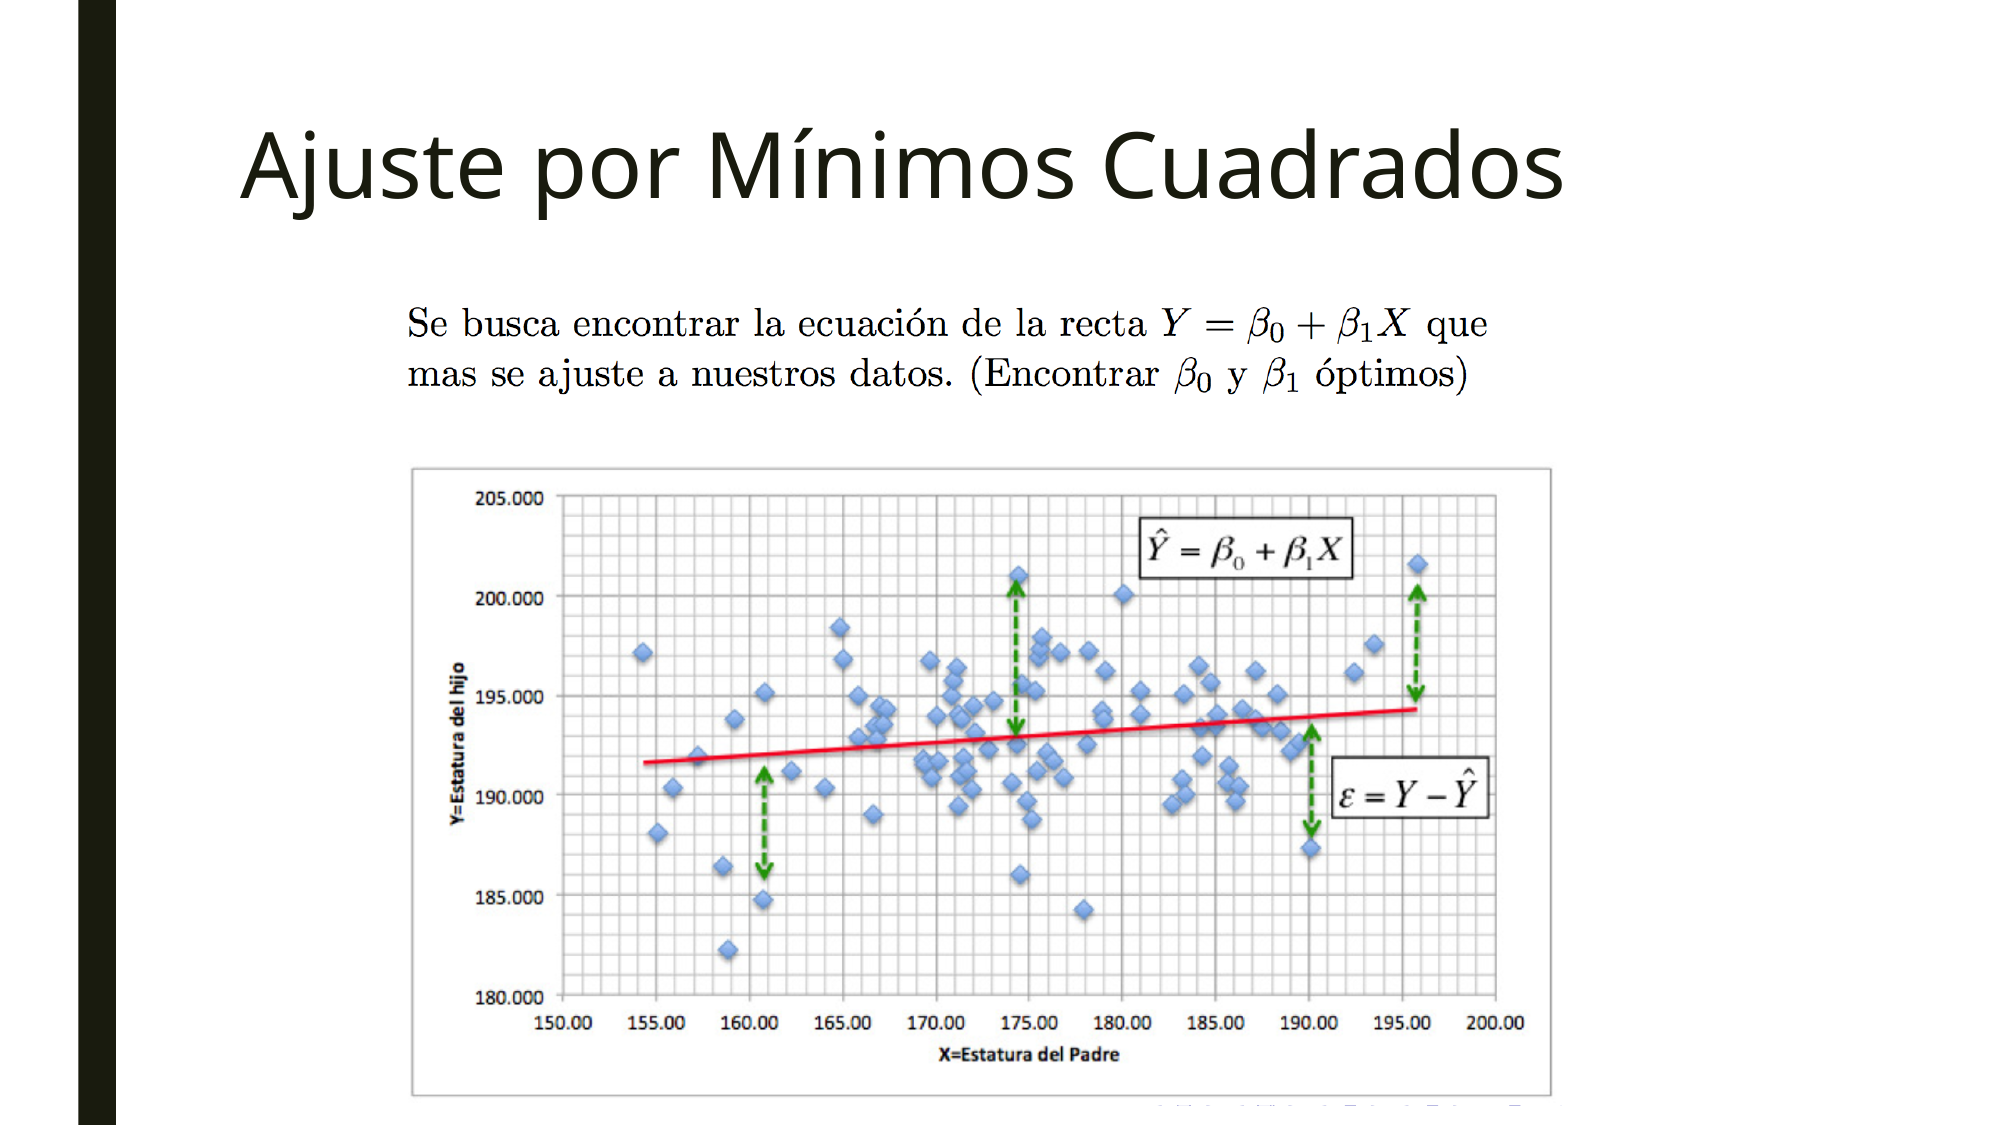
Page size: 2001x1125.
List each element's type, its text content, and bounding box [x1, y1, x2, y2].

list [367, 298, 1564, 1106]
title Ajuste por Mínimos Cuadrados [225, 112, 1800, 357]
